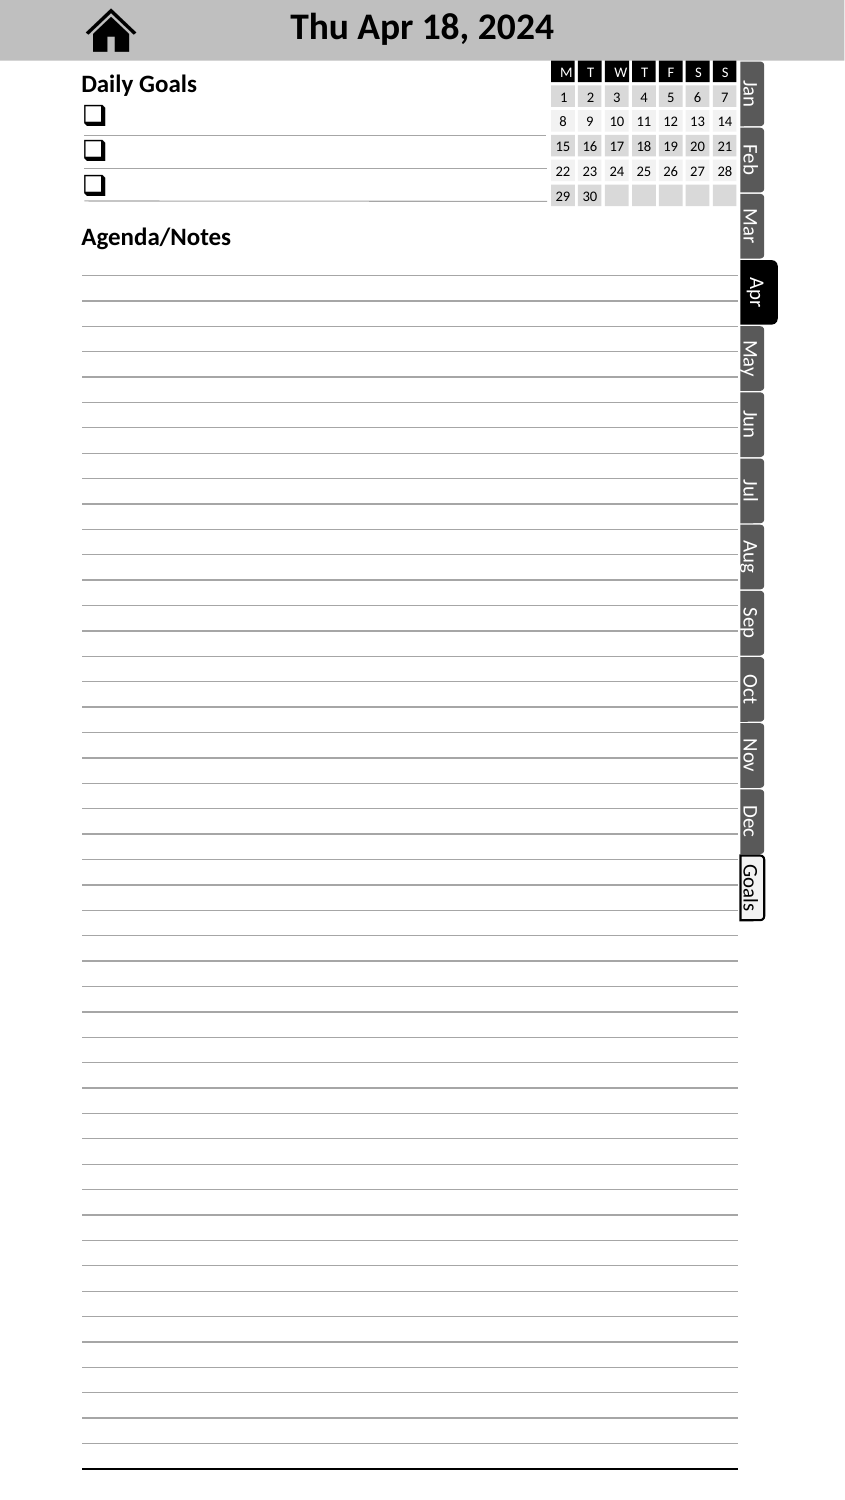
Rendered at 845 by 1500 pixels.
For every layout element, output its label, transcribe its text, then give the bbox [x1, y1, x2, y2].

picture [82, 1, 140, 59]
list Thu Apr 18, 2024 [190, 0, 655, 61]
